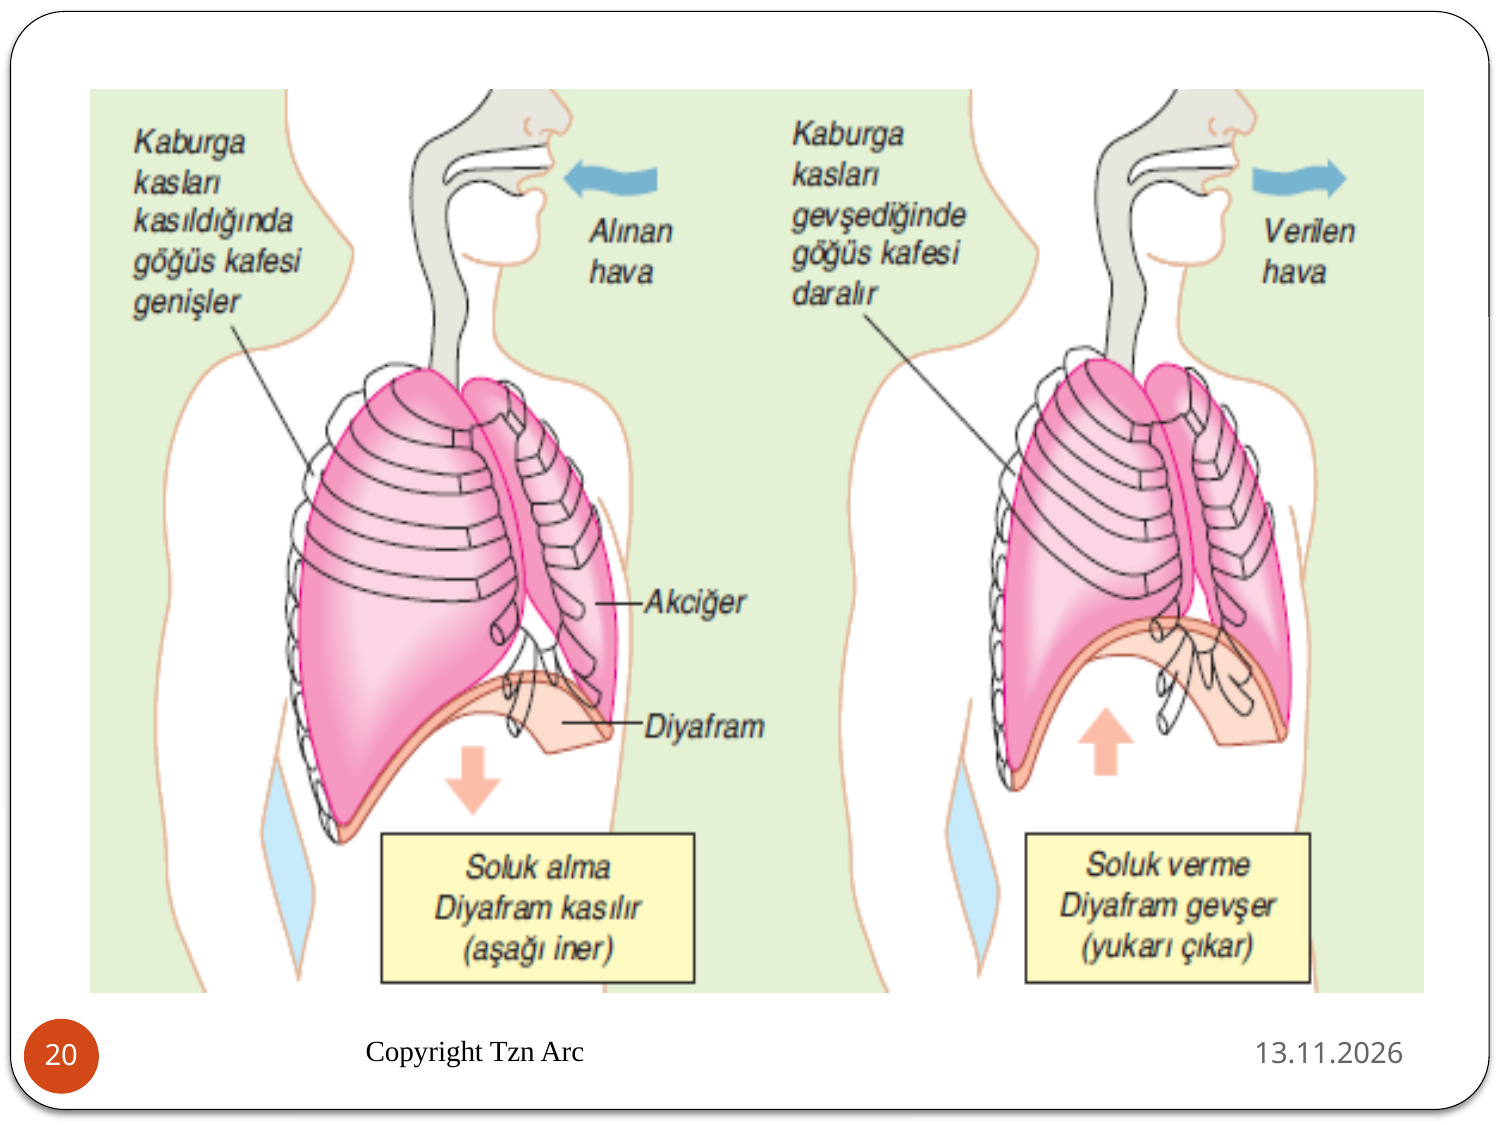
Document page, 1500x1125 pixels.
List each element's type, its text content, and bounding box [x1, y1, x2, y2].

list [90, 89, 1424, 993]
footer Copyright Tzn Arc [150, 1012, 800, 1088]
slide_number 20 [23, 1018, 99, 1094]
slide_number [1012, 1015, 1419, 1094]
